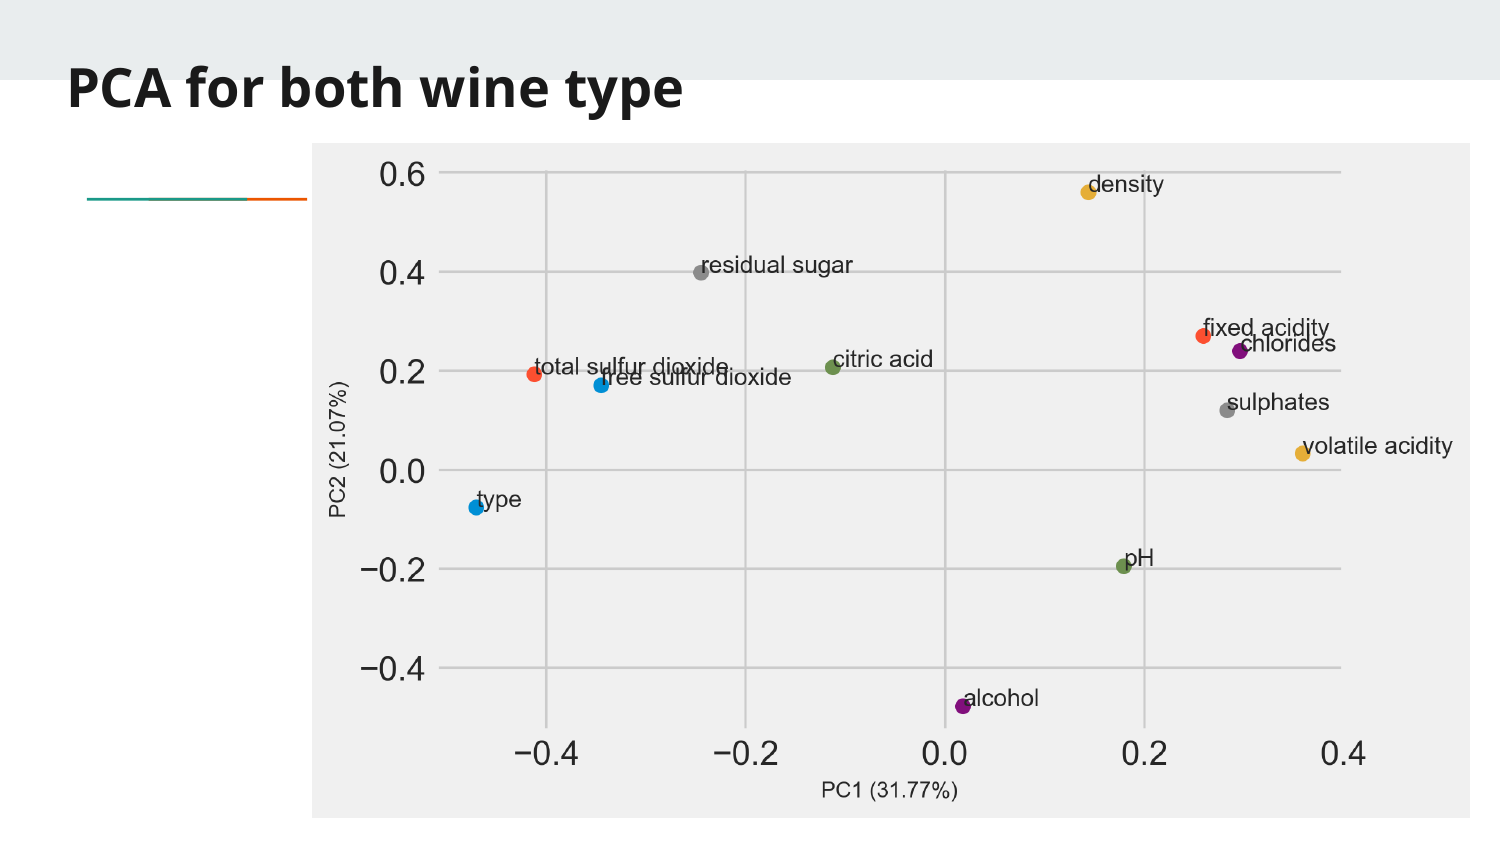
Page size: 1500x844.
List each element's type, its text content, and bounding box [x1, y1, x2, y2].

title PCA for both wine type [51, 37, 1449, 154]
picture [312, 143, 1470, 818]
